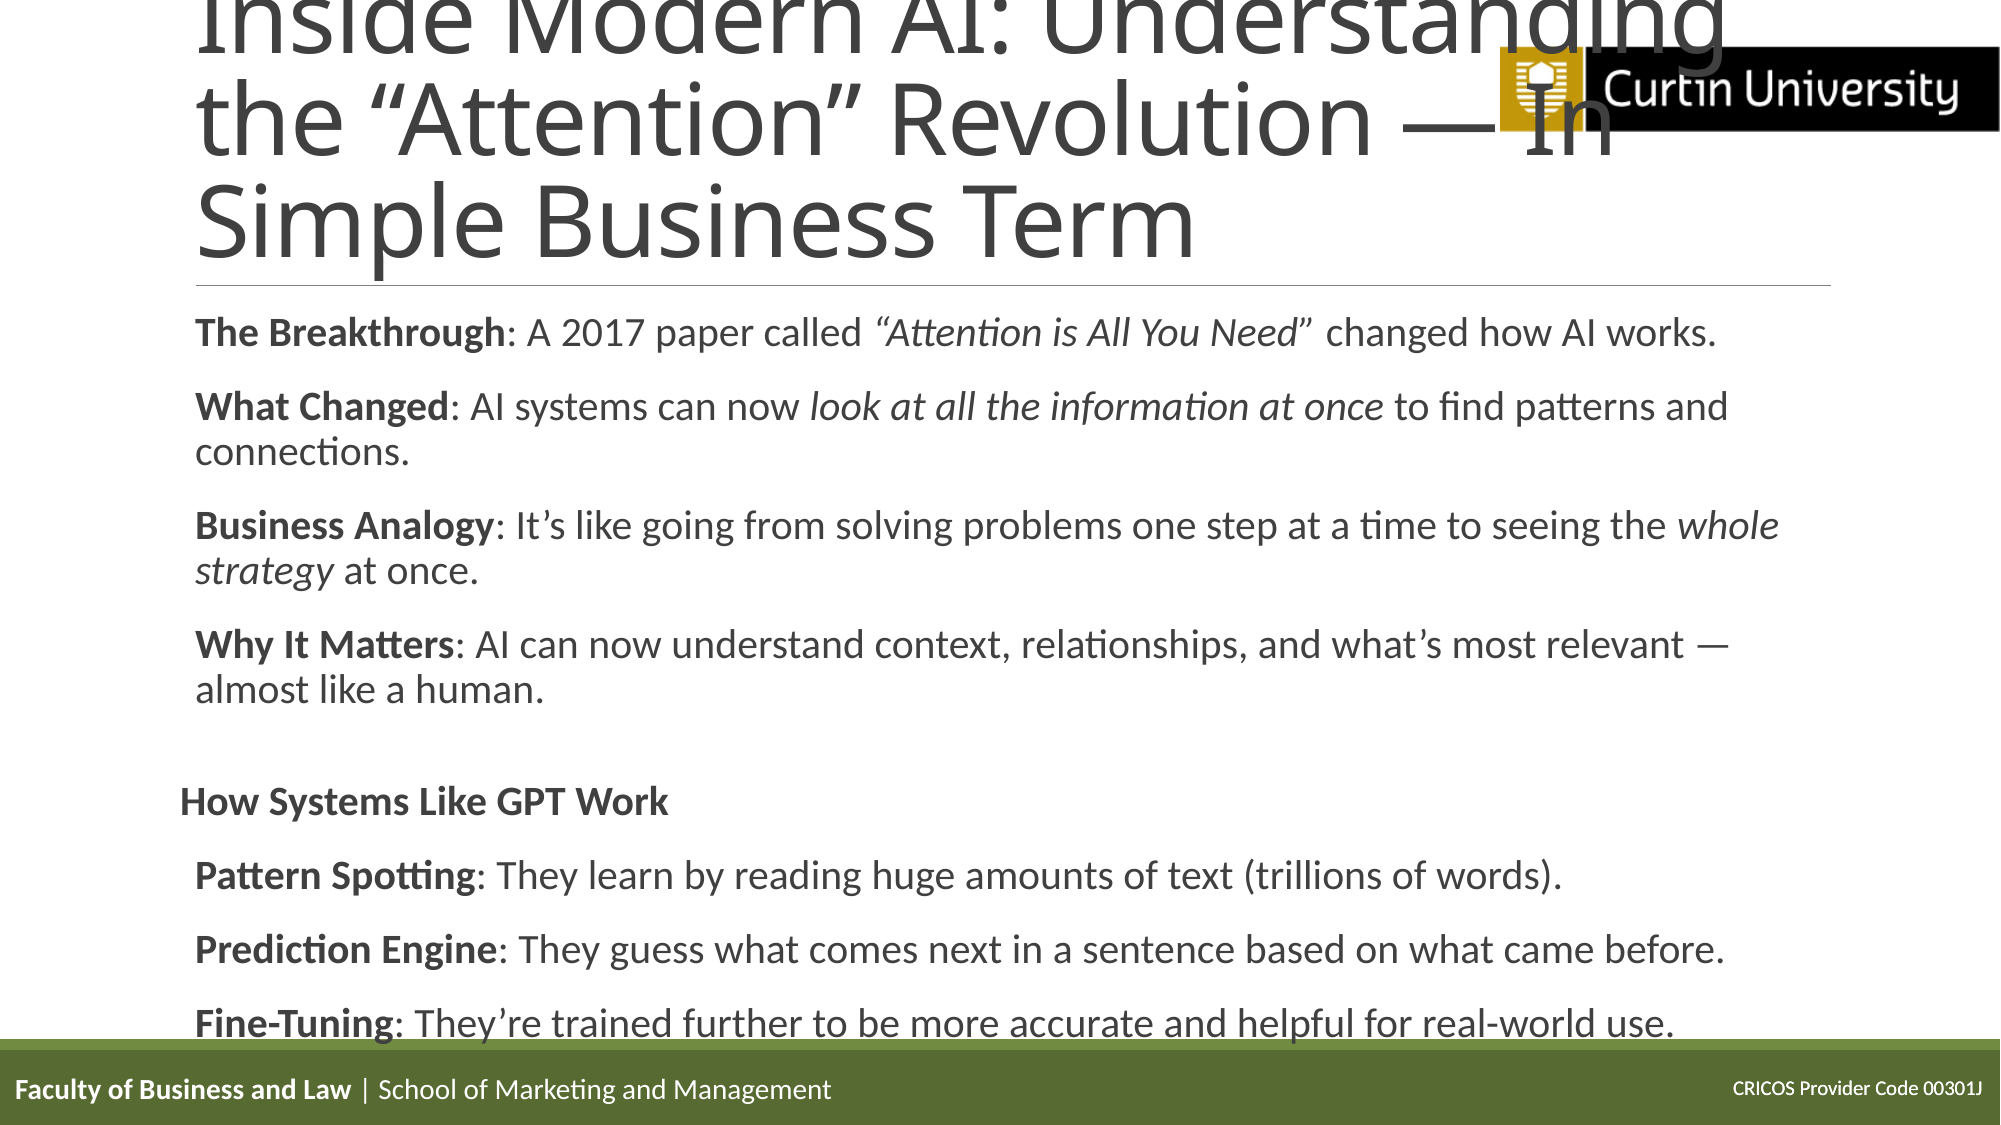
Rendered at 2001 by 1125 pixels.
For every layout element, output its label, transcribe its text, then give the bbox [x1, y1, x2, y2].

footer Faculty of Business and Law | School of Marketing and Management [0, 1057, 1646, 1118]
list The Breakthrough: A 2017 paper called “Attention is All You Need” changed how AI works. What Changed: AI systems can now look at all the information at once to find patterns and connections. Business Analogy: It’s like going from solving problems one step at a time to seeing the whole strategy at once. Why It Matters: AI can now understand context, relationships, and what’s most relevant — almost like a human. How Systems Like GPT Work Pattern Spotting: They learn by reading huge amounts of text (trillions of words). Prediction Engine: They guess what comes next in a sentence based on what came before. Fine-Tuning: They’re trained further to be more accurate and helpful for real-world use. [180, 302, 1830, 963]
picture [1500, 46, 2000, 132]
title Inside Modern AI: Understanding the “Attention” Revolution — In Simple Business Term [180, 47, 1830, 285]
